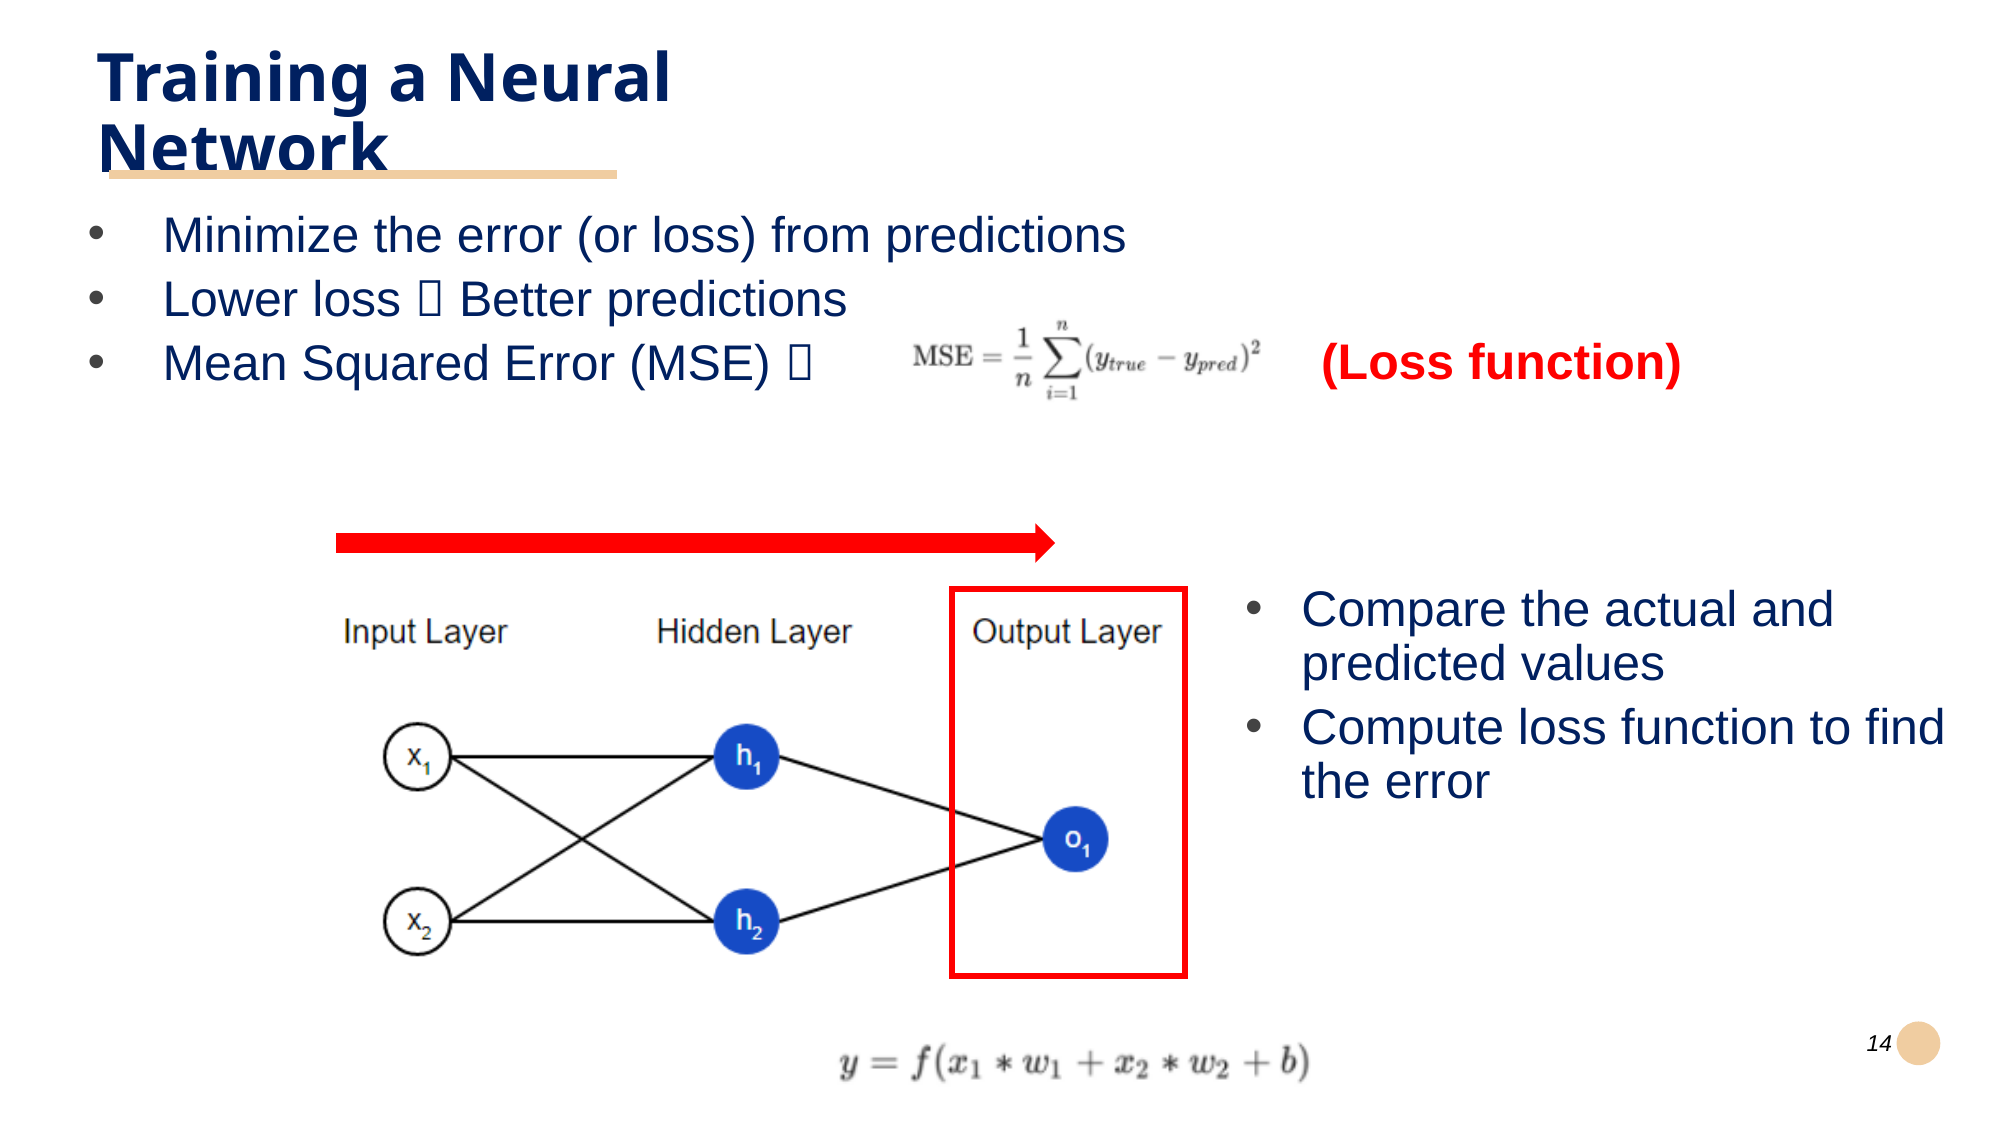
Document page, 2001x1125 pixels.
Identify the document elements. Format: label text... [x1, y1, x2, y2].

text_box Training a Neural Network [81, 56, 978, 175]
text_box [335, 520, 1057, 566]
text_box Compare the actual and predicted values Compute loss function to find the error [1202, 562, 1971, 947]
picture [894, 299, 1279, 423]
text_box (Loss function) [1279, 316, 1710, 406]
picture [815, 1032, 1326, 1108]
picture [288, 589, 1219, 991]
list Minimize the error (or loss) from predictions Lower loss  Better predictions Mean Squared Error (MSE)  [45, 188, 1953, 1069]
